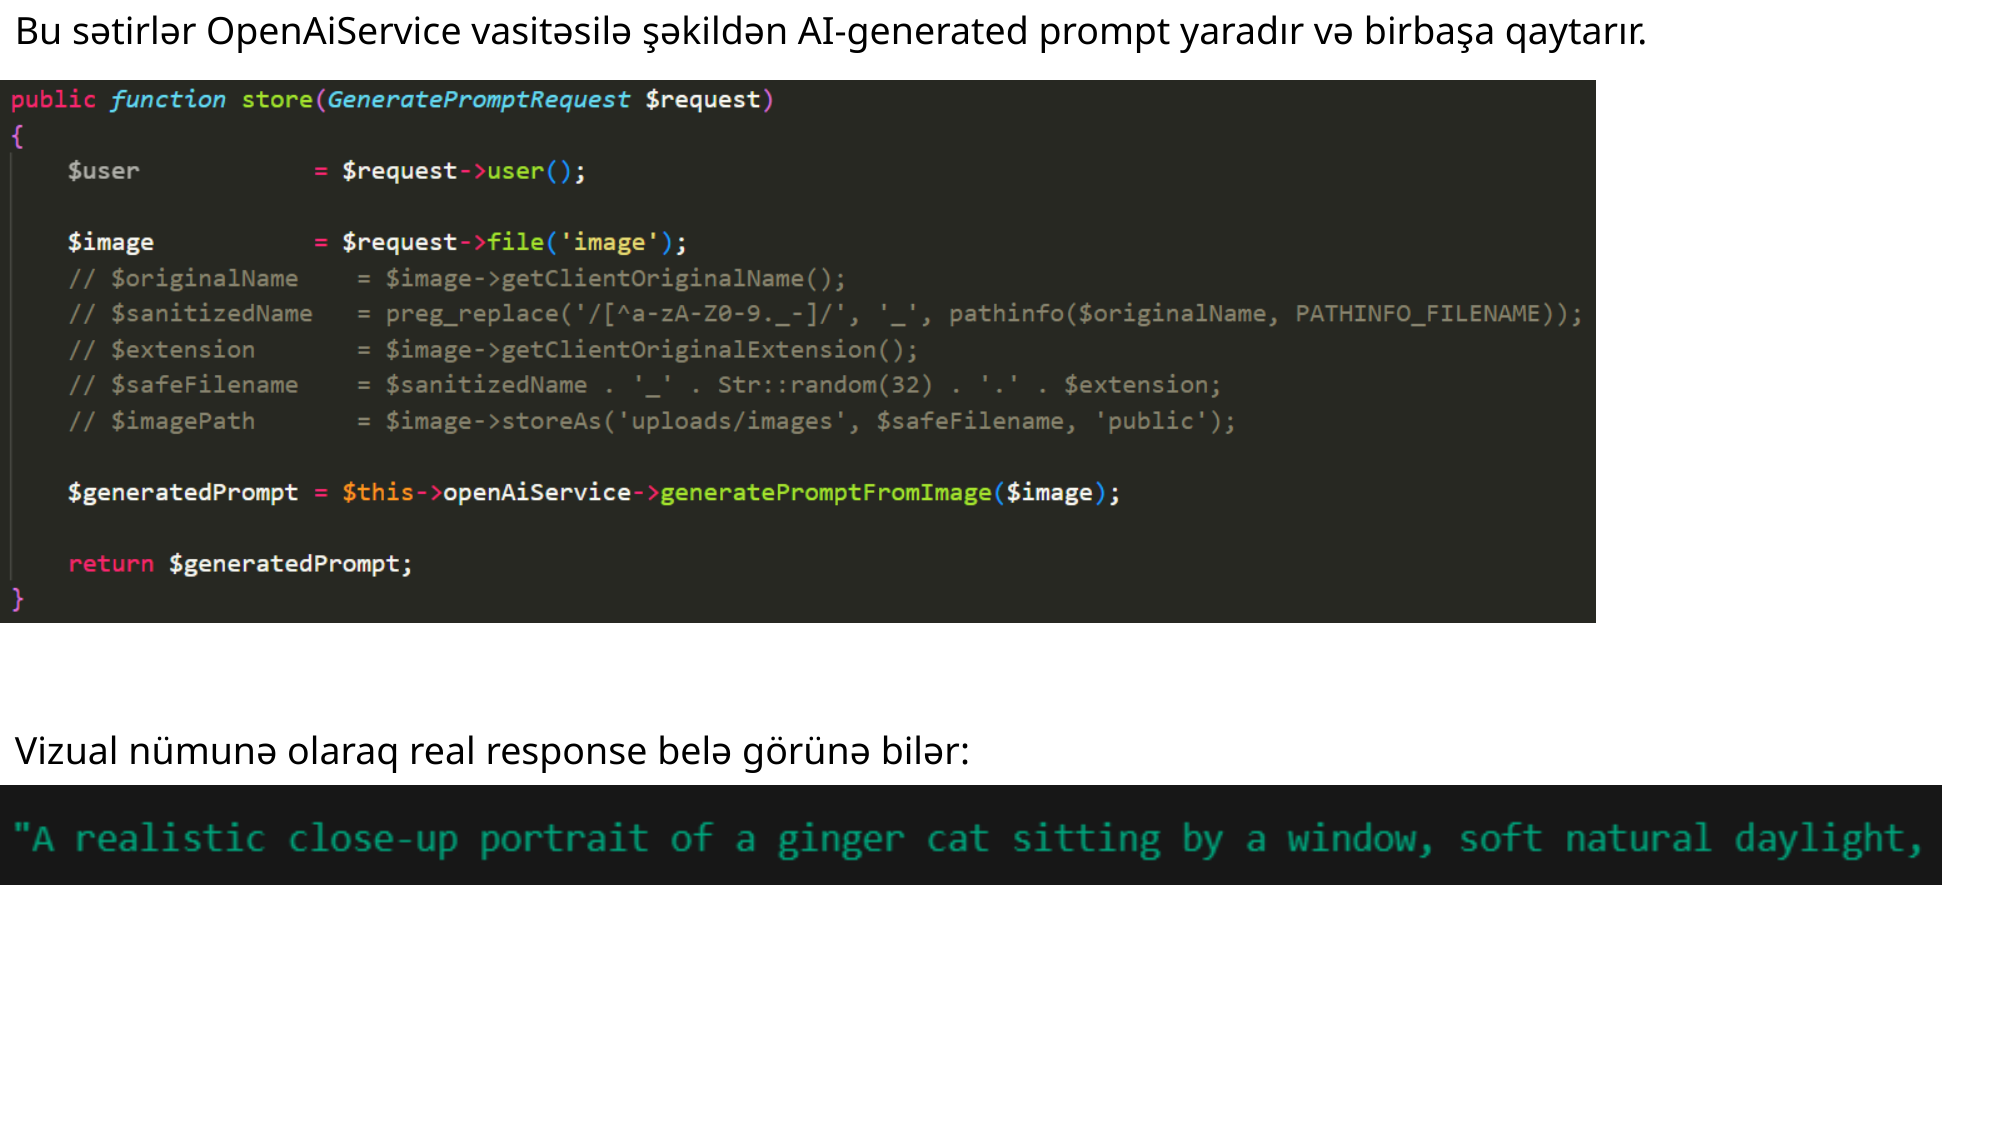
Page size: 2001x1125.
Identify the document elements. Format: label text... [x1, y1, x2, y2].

picture [0, 80, 1596, 624]
text_box Bu sətirlər OpenAiService vasitəsilə şəkildən AI-generated prompt yaradır və birbaşa qaytarır. Vizual nümunə olaraq real response belə görünə bilər: [0, 0, 2000, 780]
picture [0, 784, 1942, 886]
